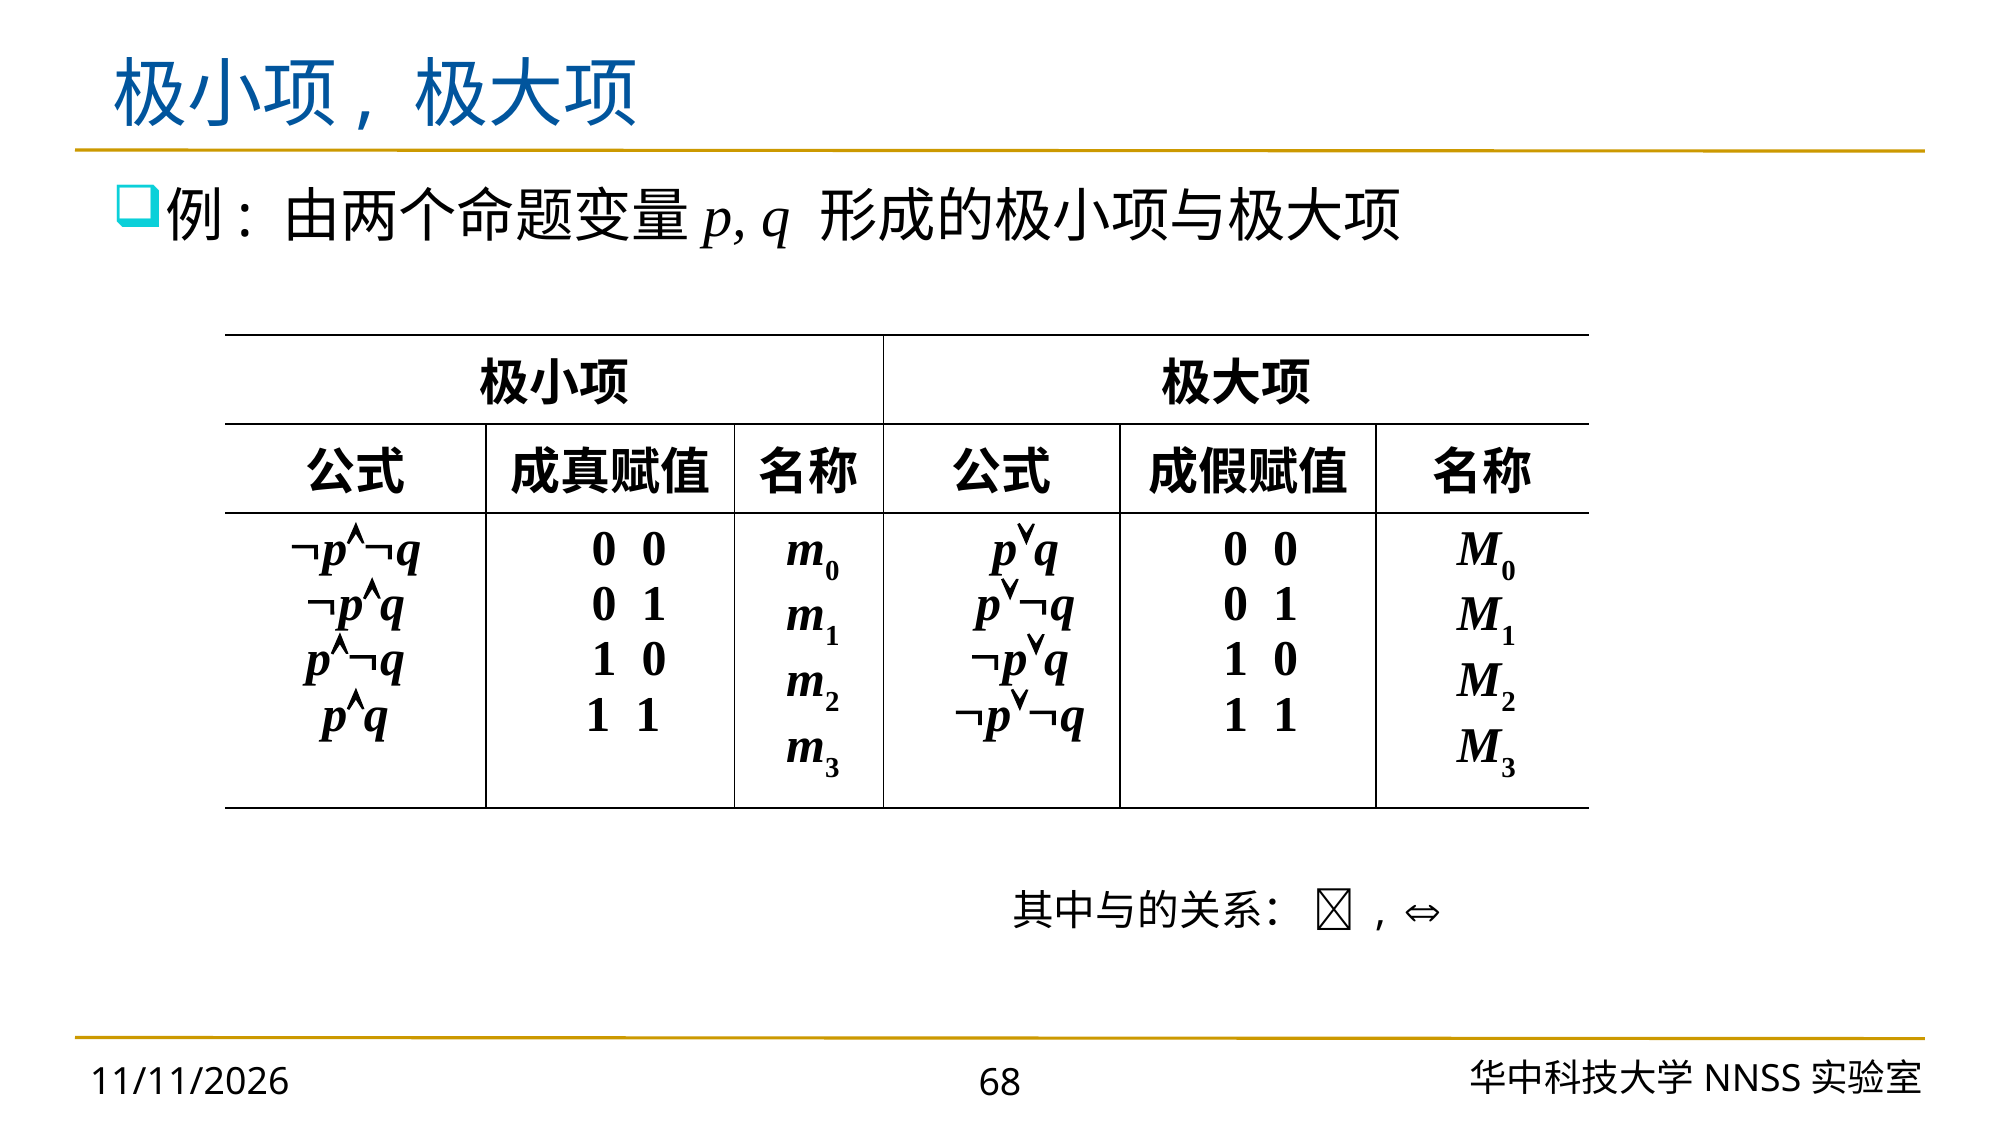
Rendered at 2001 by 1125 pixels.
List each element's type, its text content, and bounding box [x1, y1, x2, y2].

table_cell pq pq pq pq [225, 514, 485, 807]
table_cell 名称 [735, 425, 883, 512]
table_header 极大项 [884, 336, 1589, 423]
table_cell 成假赋值 [1121, 425, 1375, 512]
table_header 极小项 [225, 336, 883, 423]
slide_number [75, 1050, 550, 1111]
table_cell 0 0 0 1 1 0 1 1 [487, 514, 734, 807]
footer 华中科技大学NNSS实验室 [1125, 1046, 1938, 1113]
table_cell 成真赋值 [487, 425, 734, 512]
list 例: 由两个命题变量p, q 形成的极小项与极大项 [97, 178, 1900, 1019]
title 极小项, 极大项 [97, 44, 1900, 149]
table_cell 公式 [884, 425, 1119, 512]
table_cell m0 m1 m2 m3 [735, 514, 883, 807]
slide_number 68 [699, 1050, 1300, 1111]
table_cell 名称 [1377, 425, 1589, 512]
table_cell M0 M1 M2 M3 [1377, 514, 1589, 807]
table_cell 0 0 0 1 1 0 1 1 [1121, 514, 1375, 807]
table_cell 公式 [225, 425, 485, 512]
table_cell pq pq pq pq [884, 514, 1119, 807]
